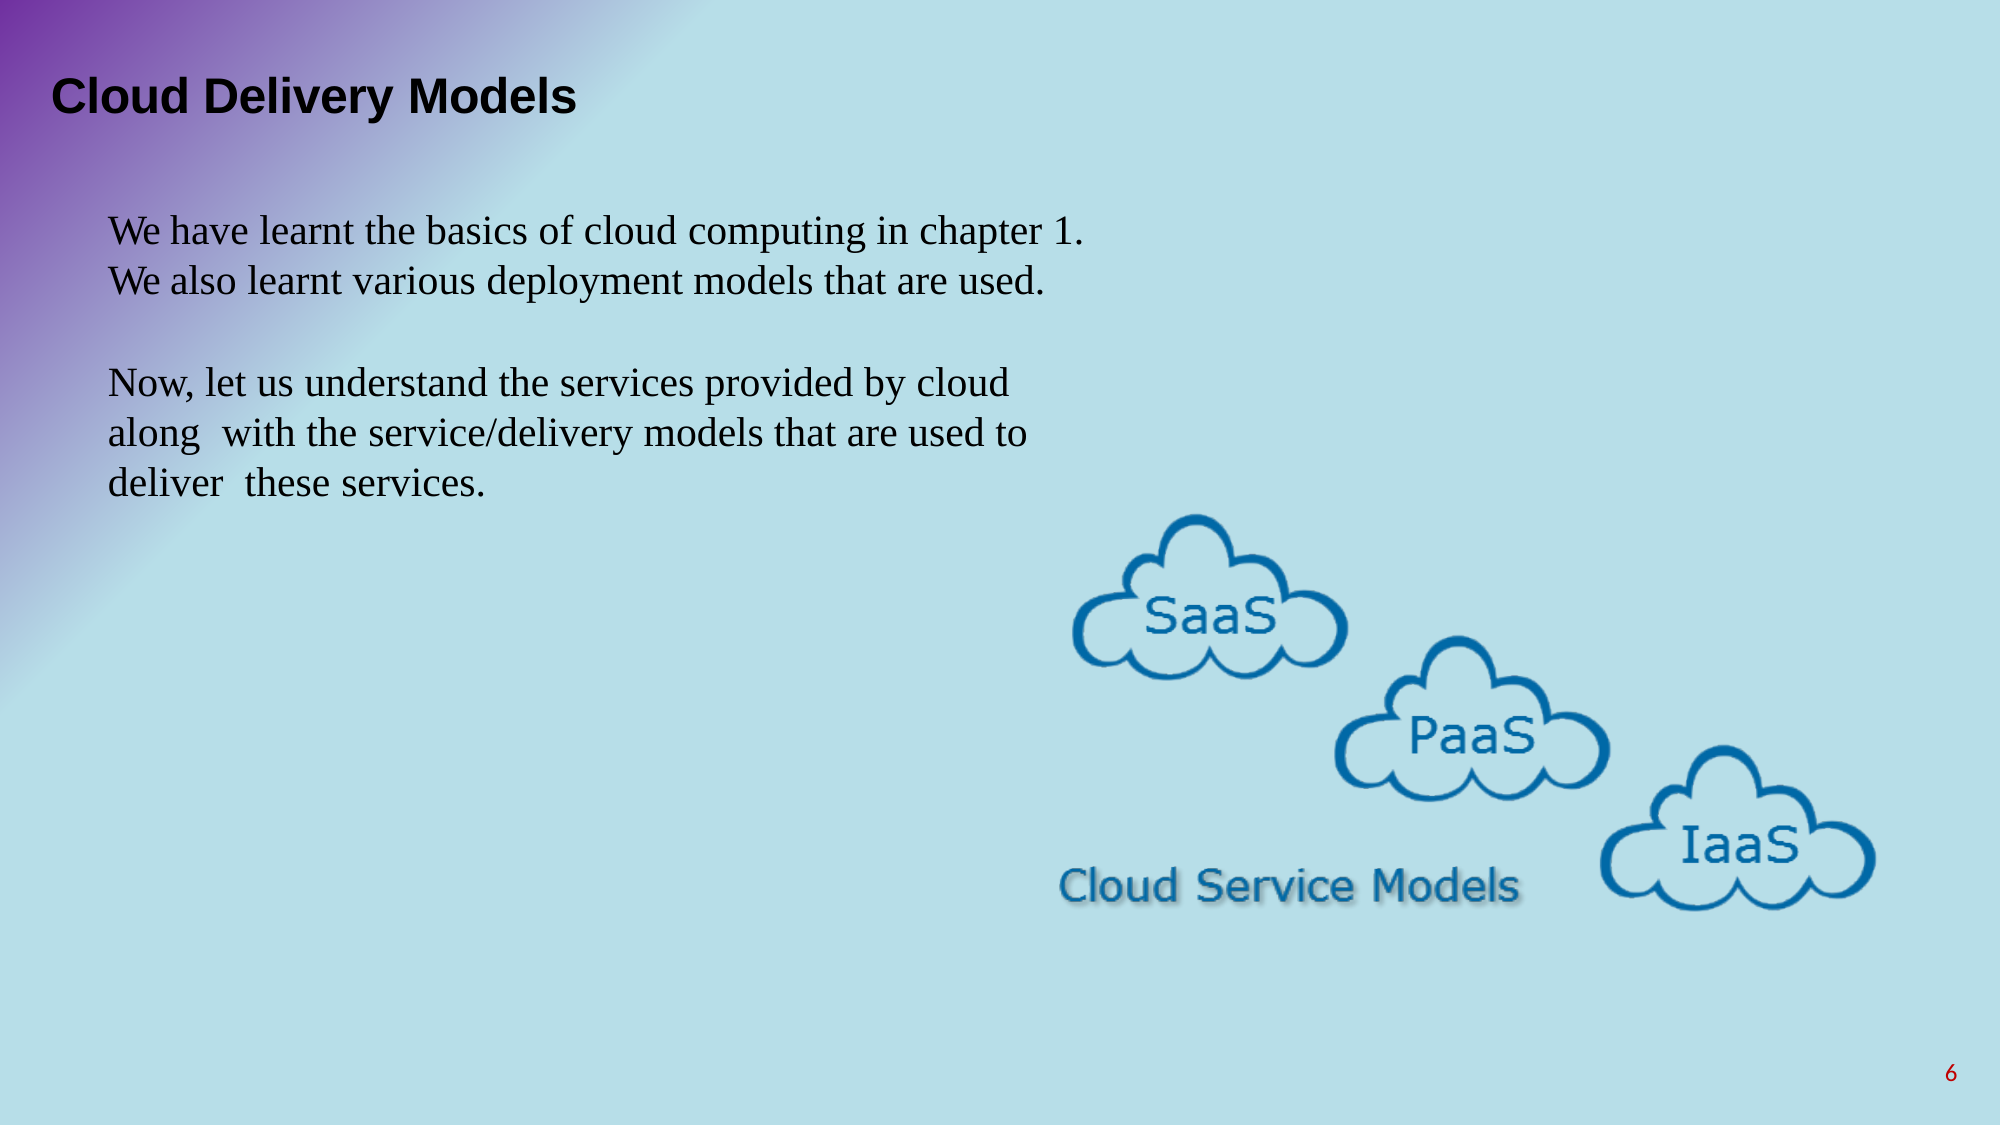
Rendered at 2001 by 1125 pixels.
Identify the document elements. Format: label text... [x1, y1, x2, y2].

text_box [1034, 506, 1902, 940]
text_box 6 [1938, 1060, 1964, 1087]
text_box We have learnt the basics of cloud computing in chapter 1. We also learnt various deployment models that are used. Now, let us understand the services provided by cloud along with the service/delivery models that are used to deliver these services. [105, 200, 1114, 505]
title Cloud Delivery Models [48, 61, 581, 251]
